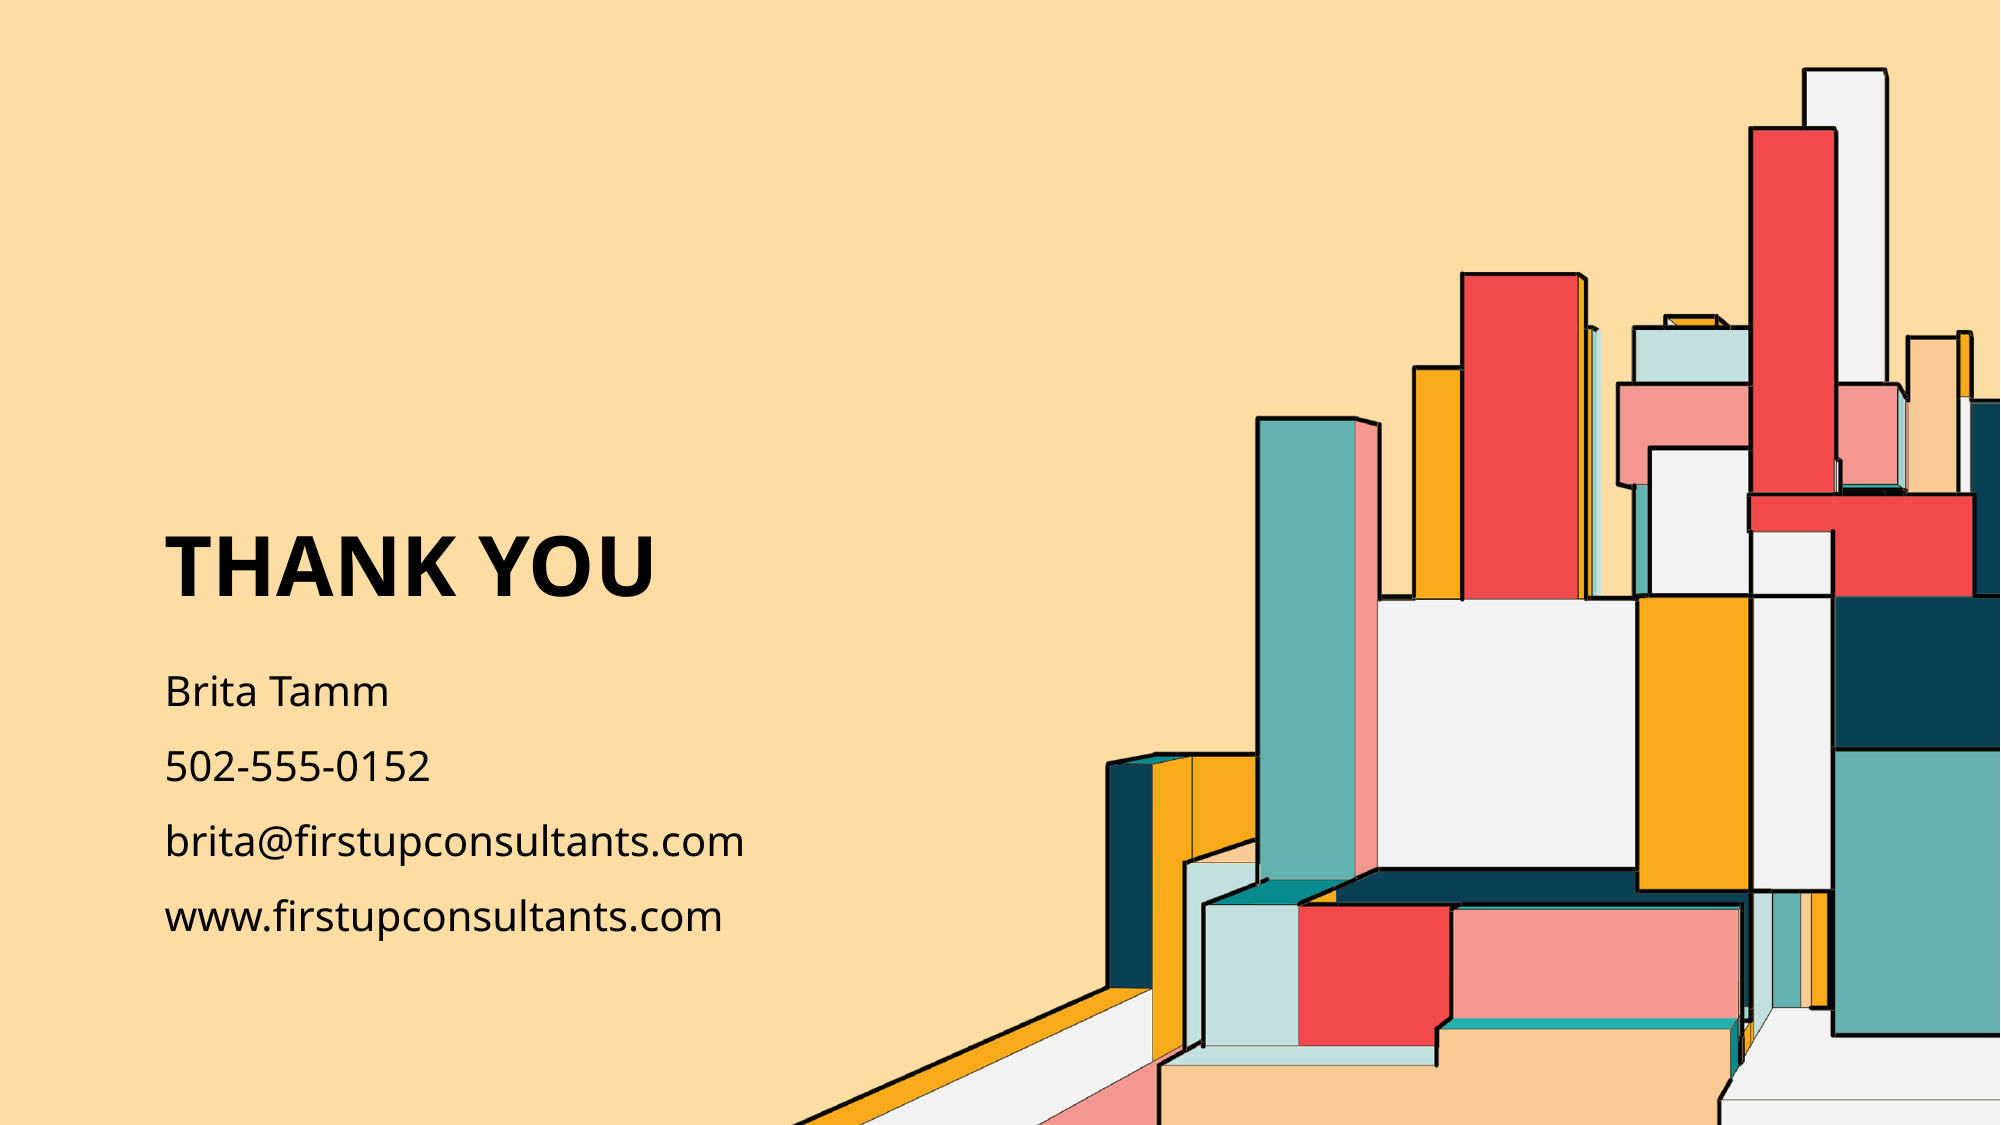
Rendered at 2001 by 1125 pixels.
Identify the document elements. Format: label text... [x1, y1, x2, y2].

title Thank you [149, 82, 1097, 622]
list Brita Tamm 502-555-0152 brita@firstupconsultants.com www.firstupconsultants.com [149, 657, 1100, 1043]
picture [734, 66, 2000, 1125]
